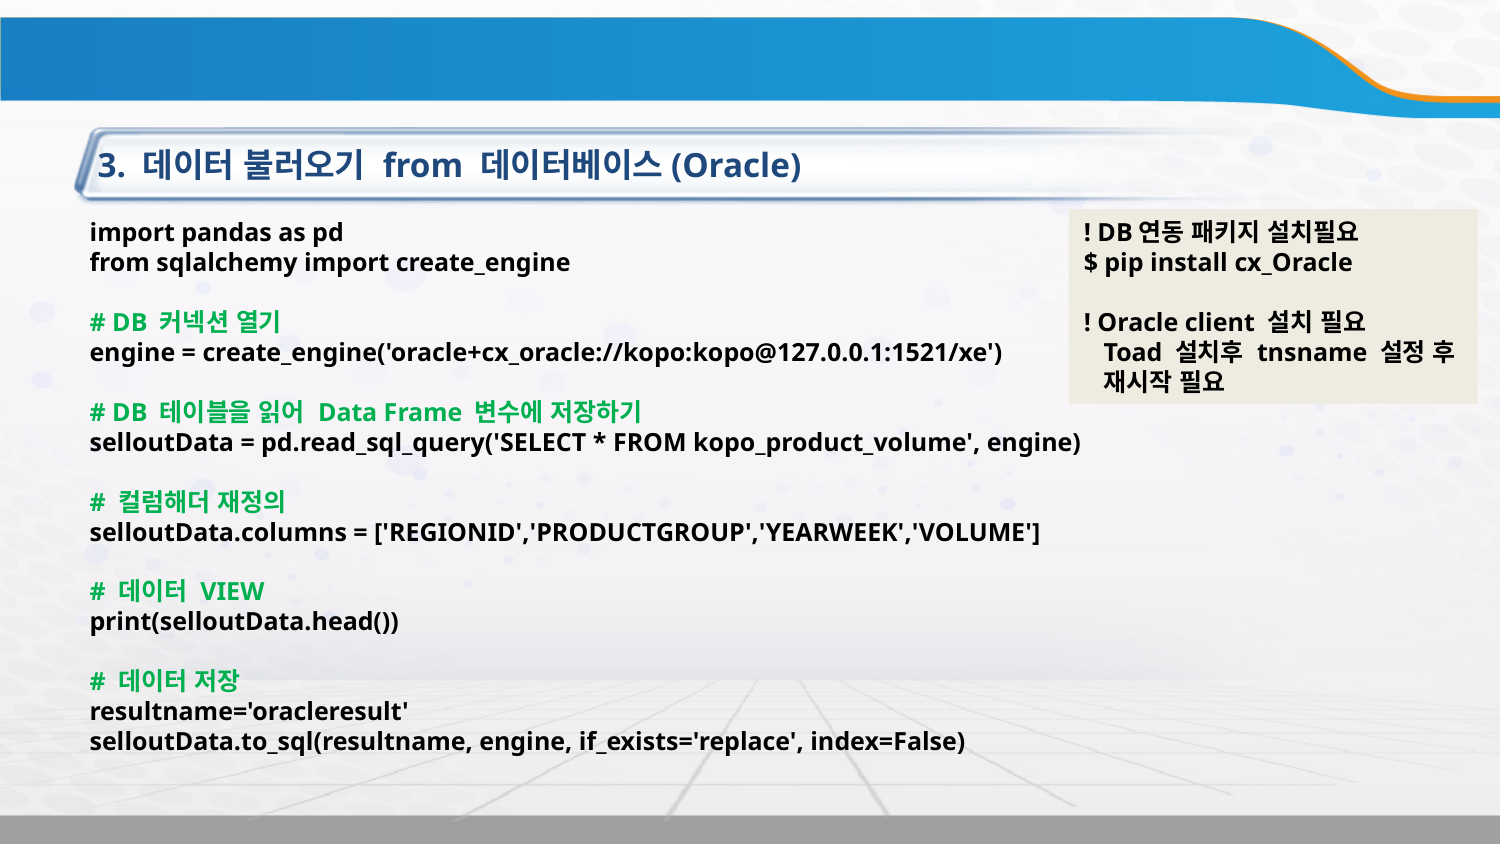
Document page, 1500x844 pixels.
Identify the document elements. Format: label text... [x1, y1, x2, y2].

text_box ! DB연동 패키지 설치필요 $ pip install cx_Oracle ! Oracle client 설치 필요 Toad 설치후 tnsname 설정 후 재시작 필요 [1068, 209, 1478, 404]
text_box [74, 126, 1289, 208]
picture [0, 0, 1500, 844]
text_box 2. Pandas 라이브러리를 활용한 데이터 수집 [29, 0, 1175, 103]
text_box import pandas as pd from sqlalchemy import create_engine # DB 커넥션 열기 engine = create_engine('oracle+cx_oracle://kopo:kopo@127.0.0.1:1521/xe') # DB 테이블을 읽어 Data Frame 변수에 저장하기 selloutData = pd.read_sql_query('SELECT * FROM kopo_product_volume', engine) # 컬럼해더 재정의 selloutData.columns = ['REGIONID','PRODUCTGROUP','YEARWEEK','VOLUME'] # 데이터 VIEW print(selloutData.head()) # 데이터 저장 resultname='oracleresult' selloutData.to_sql(resultname, engine, if_exists='replace', index=False) [74, 216, 1459, 763]
